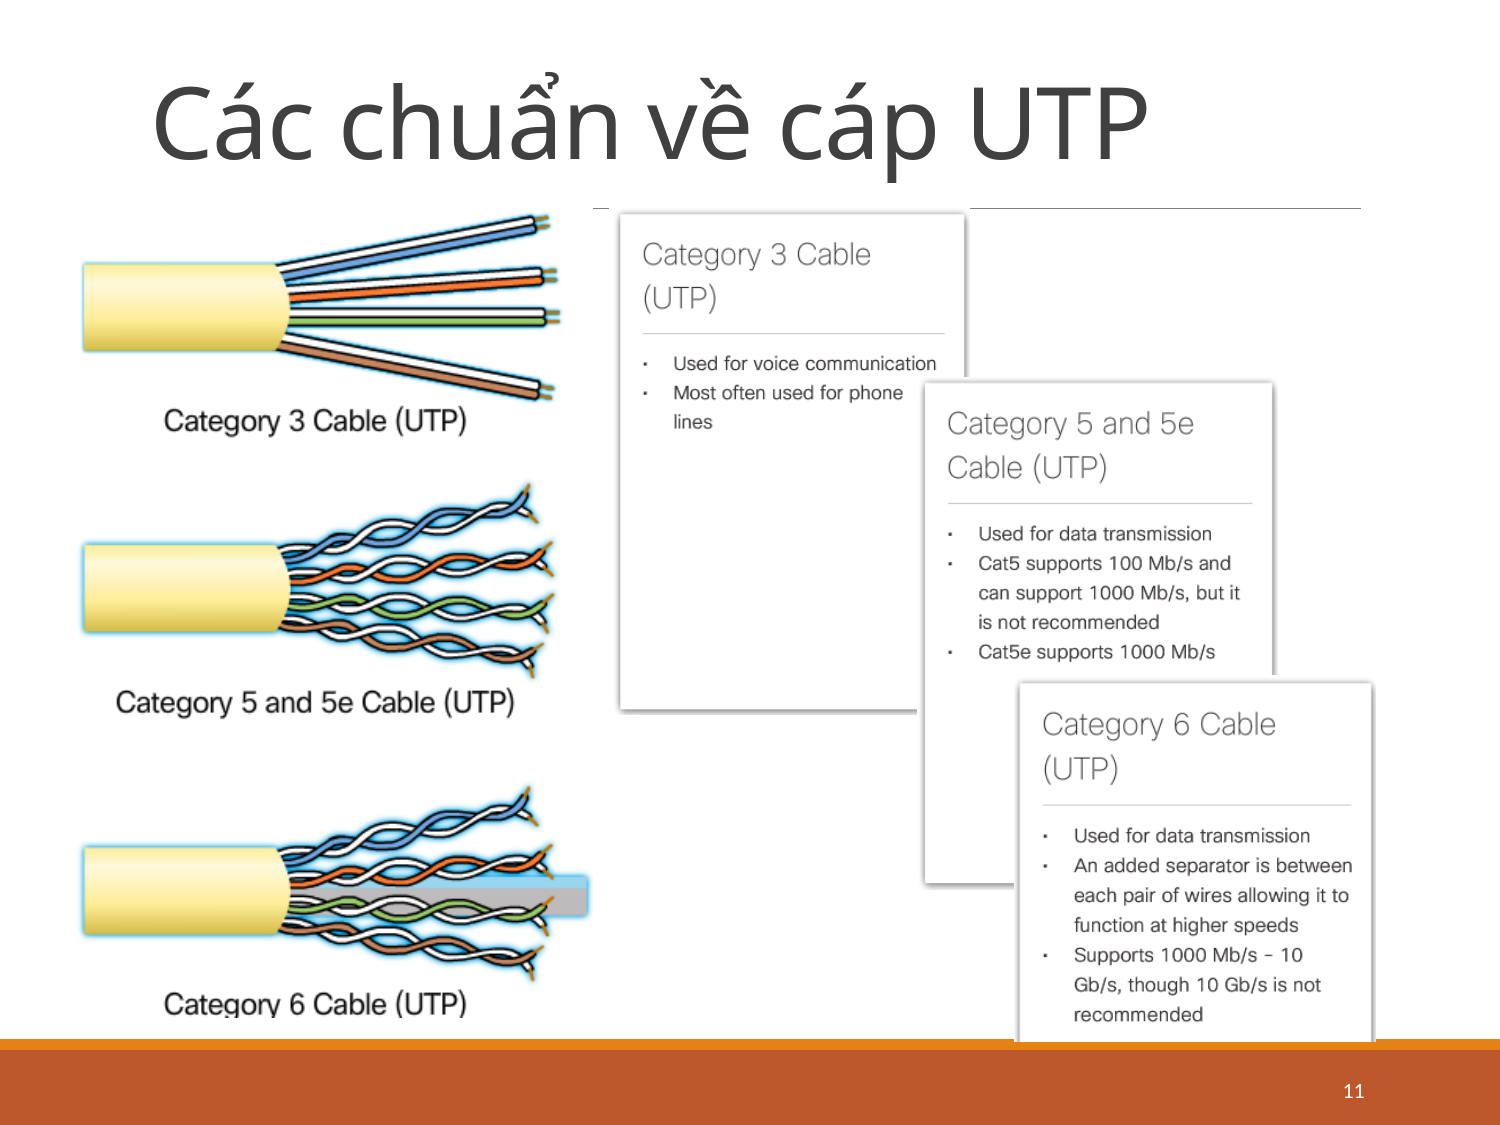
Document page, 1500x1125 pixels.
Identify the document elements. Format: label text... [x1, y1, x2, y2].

picture [608, 204, 1376, 1043]
title Các chuẩn về cáp UTP [135, 47, 1373, 188]
picture [66, 206, 593, 1019]
slide_number 11 [1218, 1059, 1380, 1120]
